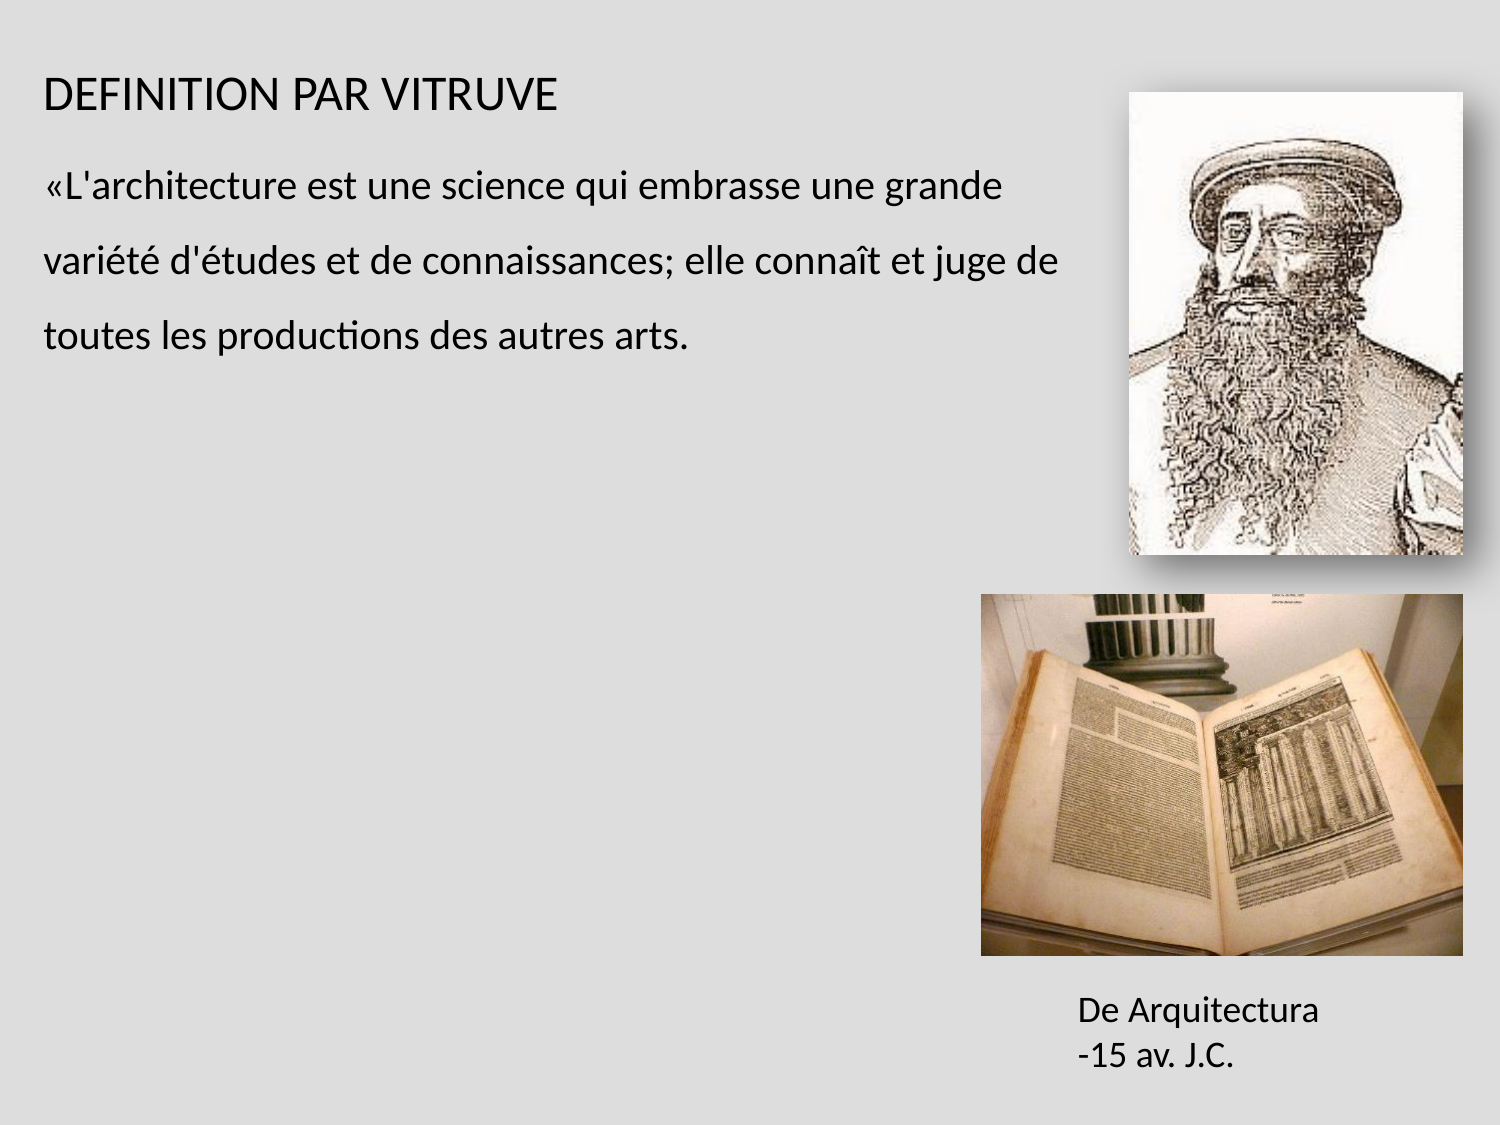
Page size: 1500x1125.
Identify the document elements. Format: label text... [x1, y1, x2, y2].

picture [981, 594, 1463, 956]
picture [1129, 92, 1463, 555]
text_box De Arquitectura -15 av. J.C. [1063, 977, 1445, 1082]
text_box «L'architecture est une science qui embrasse une grande variété d'études et de connaissances; elle connaît et juge de toutes les productions des autres arts. [28, 125, 1086, 365]
text_box DEFINITION PAR VITRUVE [28, 52, 1445, 188]
